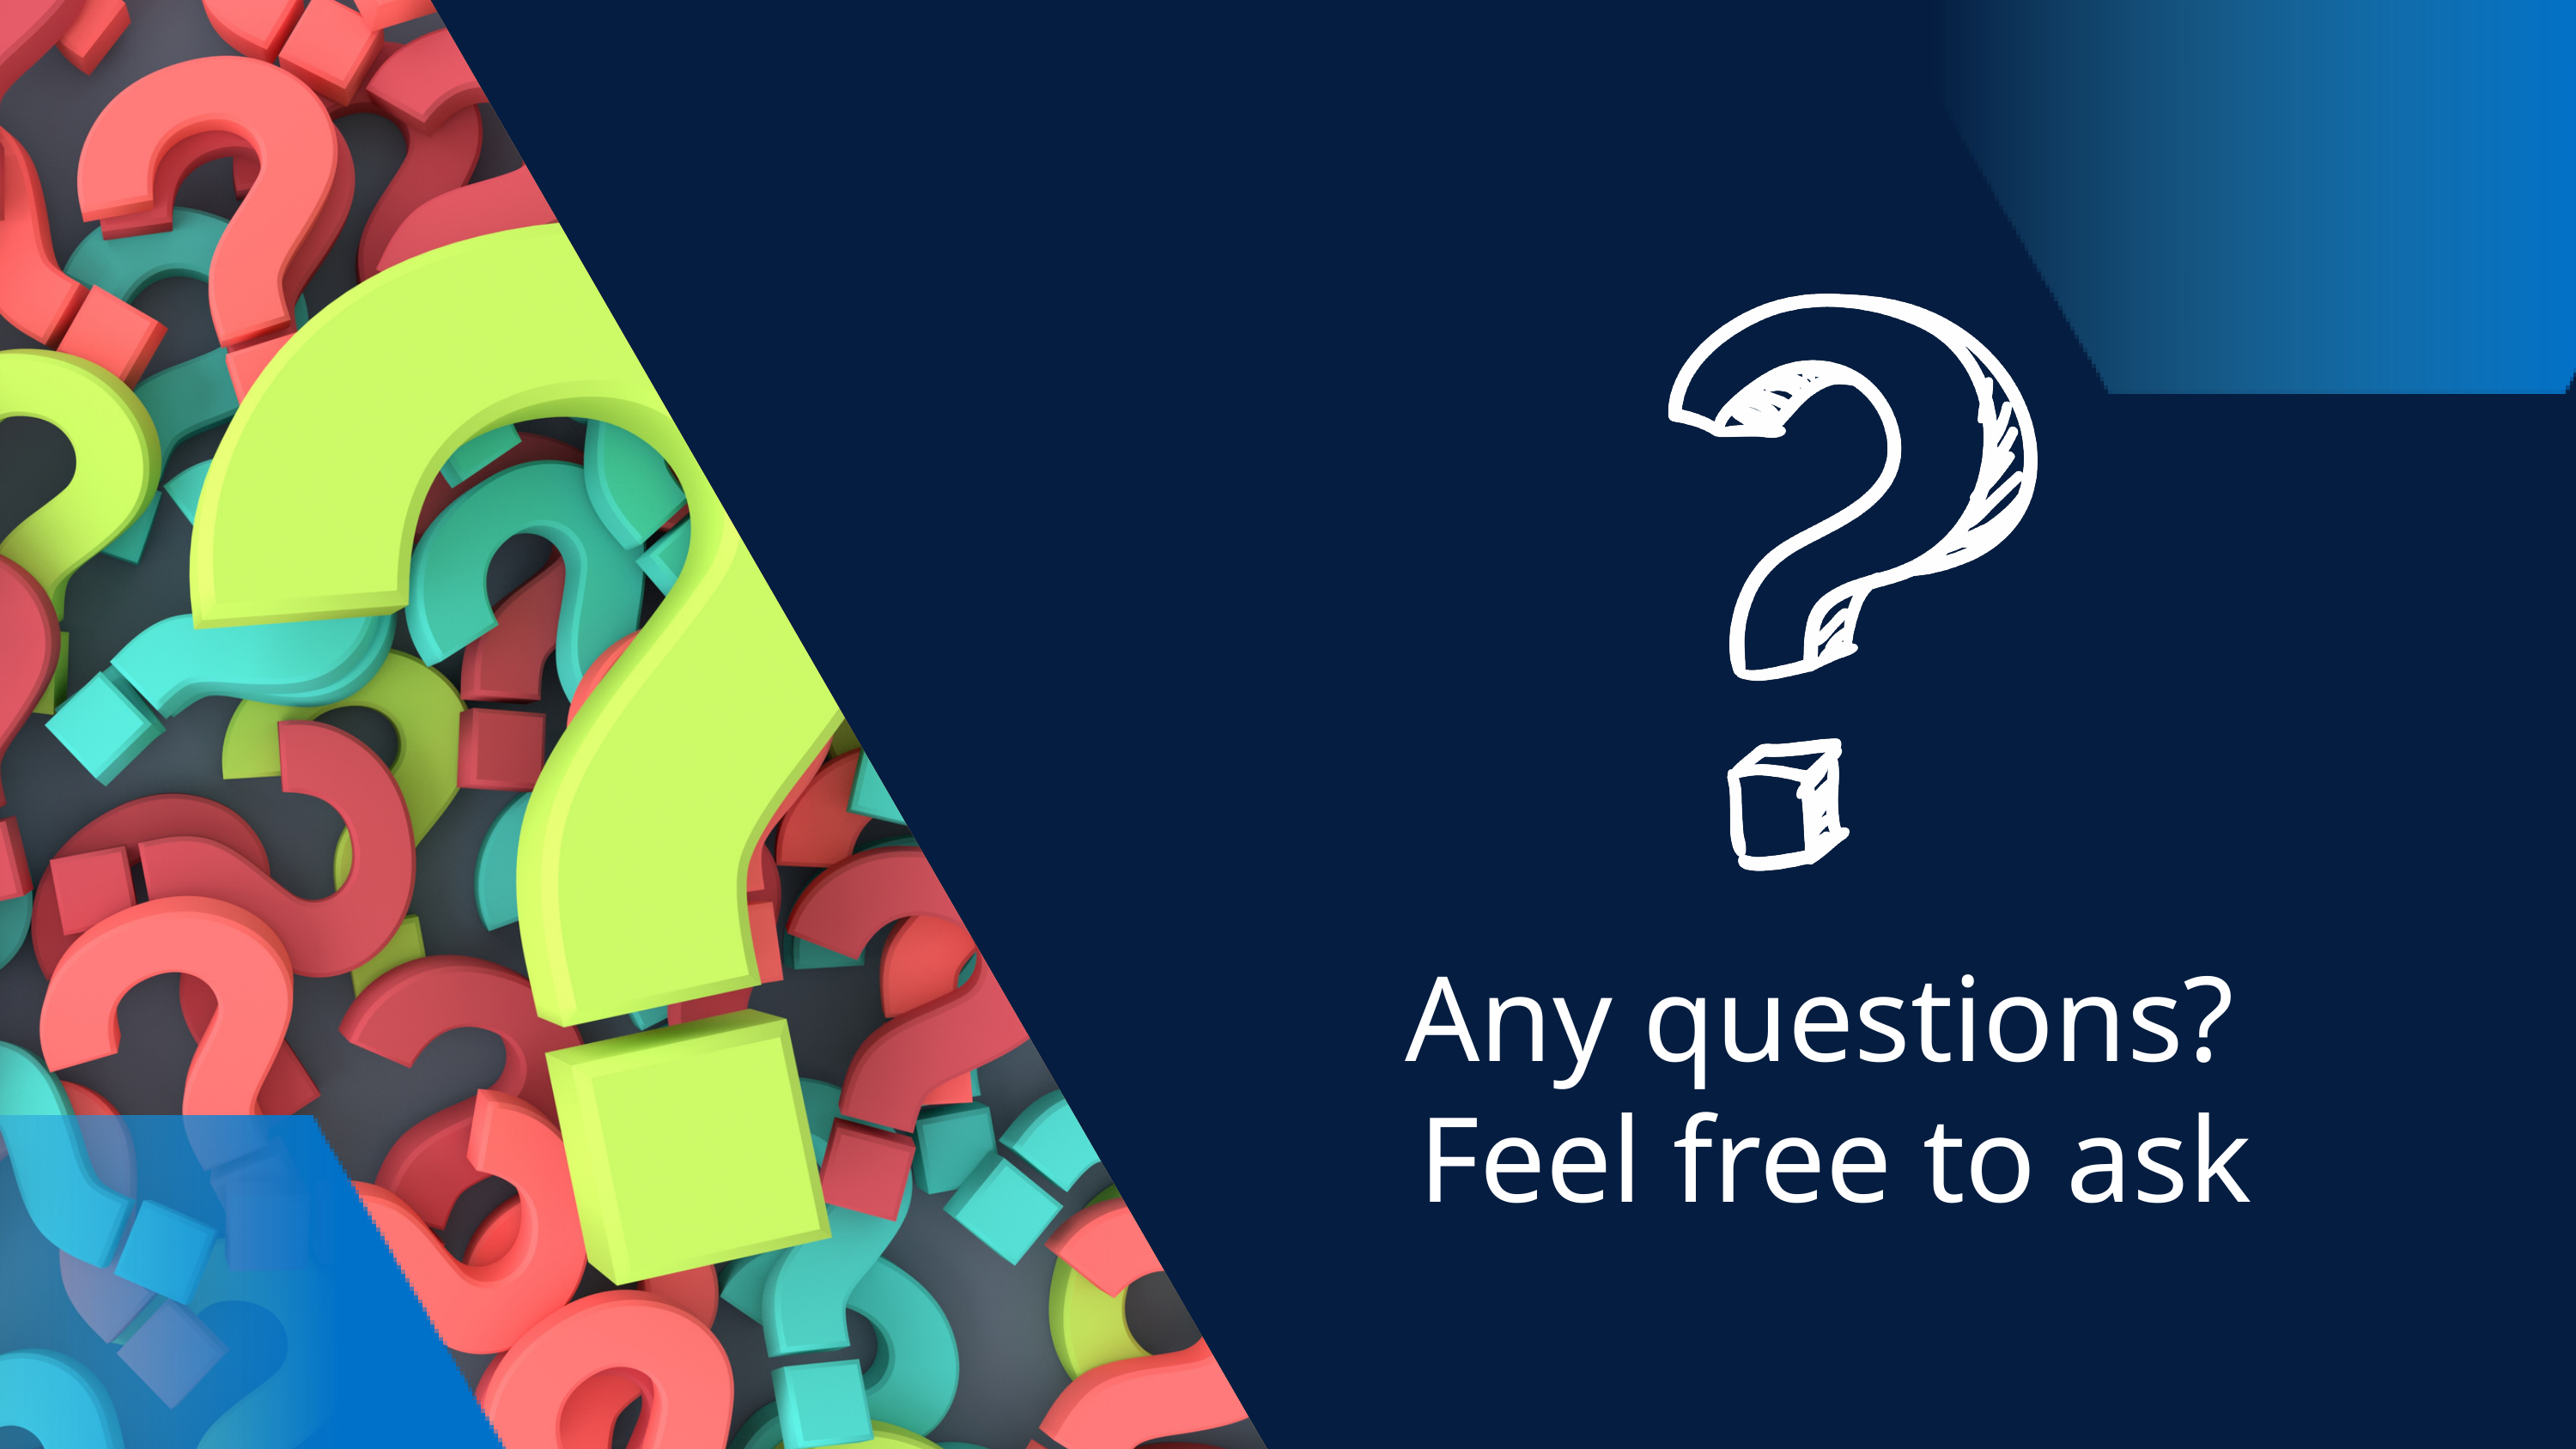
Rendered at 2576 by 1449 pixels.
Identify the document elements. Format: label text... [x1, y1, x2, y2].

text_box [0, 0, 1289, 1449]
text_box Any questions? Feel free to ask [1292, 943, 2432, 1227]
text_box [1882, 0, 2576, 395]
text_box [1668, 292, 2044, 872]
